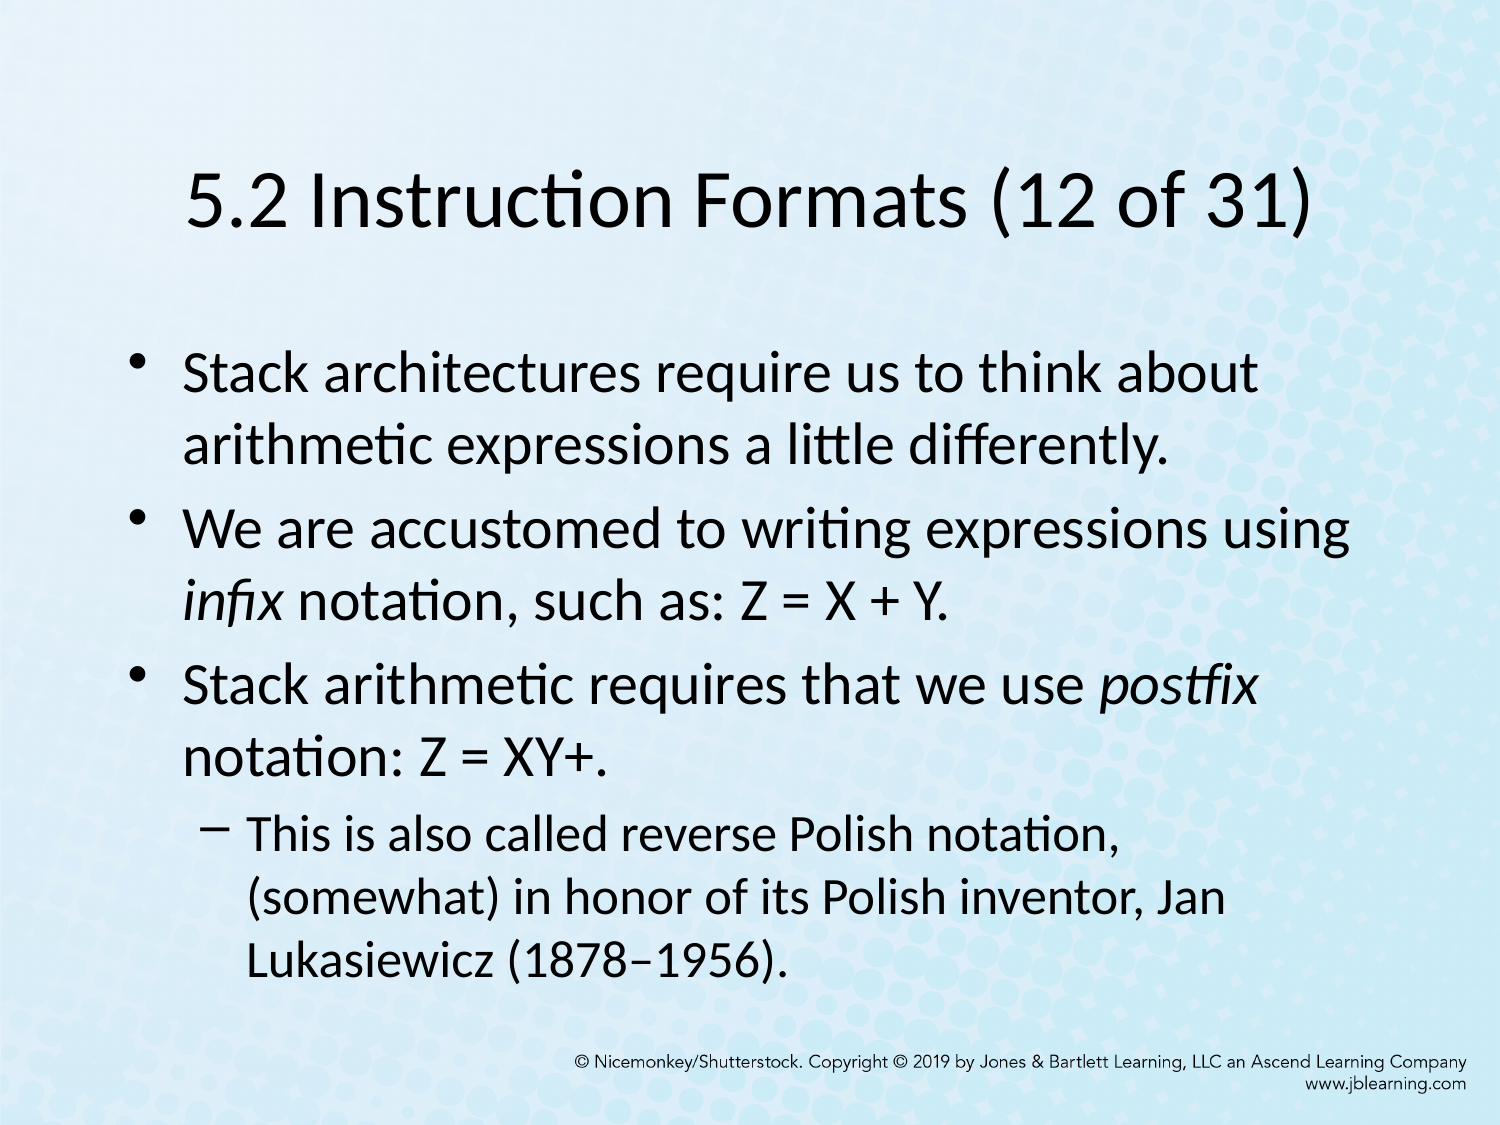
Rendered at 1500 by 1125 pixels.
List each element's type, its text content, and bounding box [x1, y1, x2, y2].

picture [0, 0, 1500, 1125]
title 5.2 Instruction Formats (12 of 31) [112, 99, 1388, 288]
list Stack architectures require us to think about arithmetic expressions a little differently. We are accustomed to writing expressions using infix notation, such as: Z = X + Y. Stack arithmetic requires that we use postfix notation: Z = XY+. This is also called reverse Polish notation, (somewhat) in honor of its Polish inventor, Jan Lukasiewicz (1878–1956). [112, 324, 1388, 1000]
